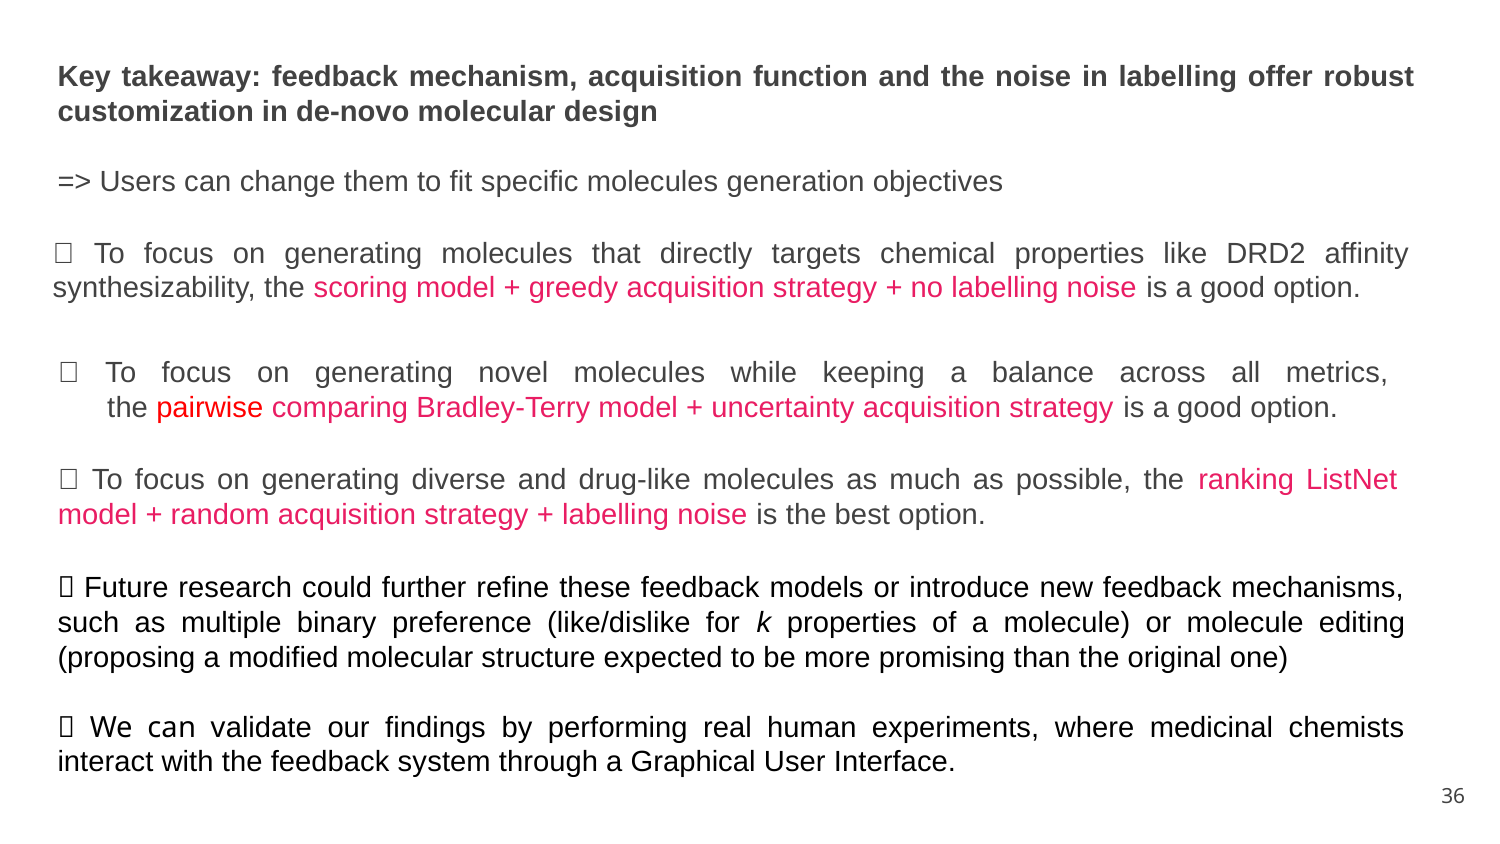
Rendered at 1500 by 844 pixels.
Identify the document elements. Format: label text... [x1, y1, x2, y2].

text_box 💡 To focus on generating novel molecules while keeping a balance across all metrics, the pairwise comparing Bradley-Terry model + uncertainty acquisition strategy is a good option. [42, 337, 1431, 425]
text_box Key takeaway: feedback mechanism, acquisition function and the noise in labelling offer robust customization in de-novo molecular design => Users can change them to fit specific molecules generation objectives [42, 49, 1431, 205]
text_box 💡 To focus on generating molecules that directly targets chemical properties like DRD2 affinity synthesizability, the scoring model + greedy acquisition strategy + no labelling noise is a good option. [37, 218, 1426, 338]
slide_number 36 [1389, 764, 1480, 830]
text_box 🤔 Future research could further refine these feedback models or introduce new feedback mechanisms, such as multiple binary preference (like/dislike for k properties of a molecule) or molecule editing (proposing a modified molecular structure expected to be more promising than the original one) 🤔 We can validate our findings by performing real human experiments, where medicinal chemists interact with the feedback system through a Graphical User Interface. [42, 560, 1421, 786]
text_box 💡 To focus on generating diverse and drug-like molecules as much as possible, the ranking ListNet model + random acquisition strategy + labelling noise is the best option. [42, 445, 1413, 560]
